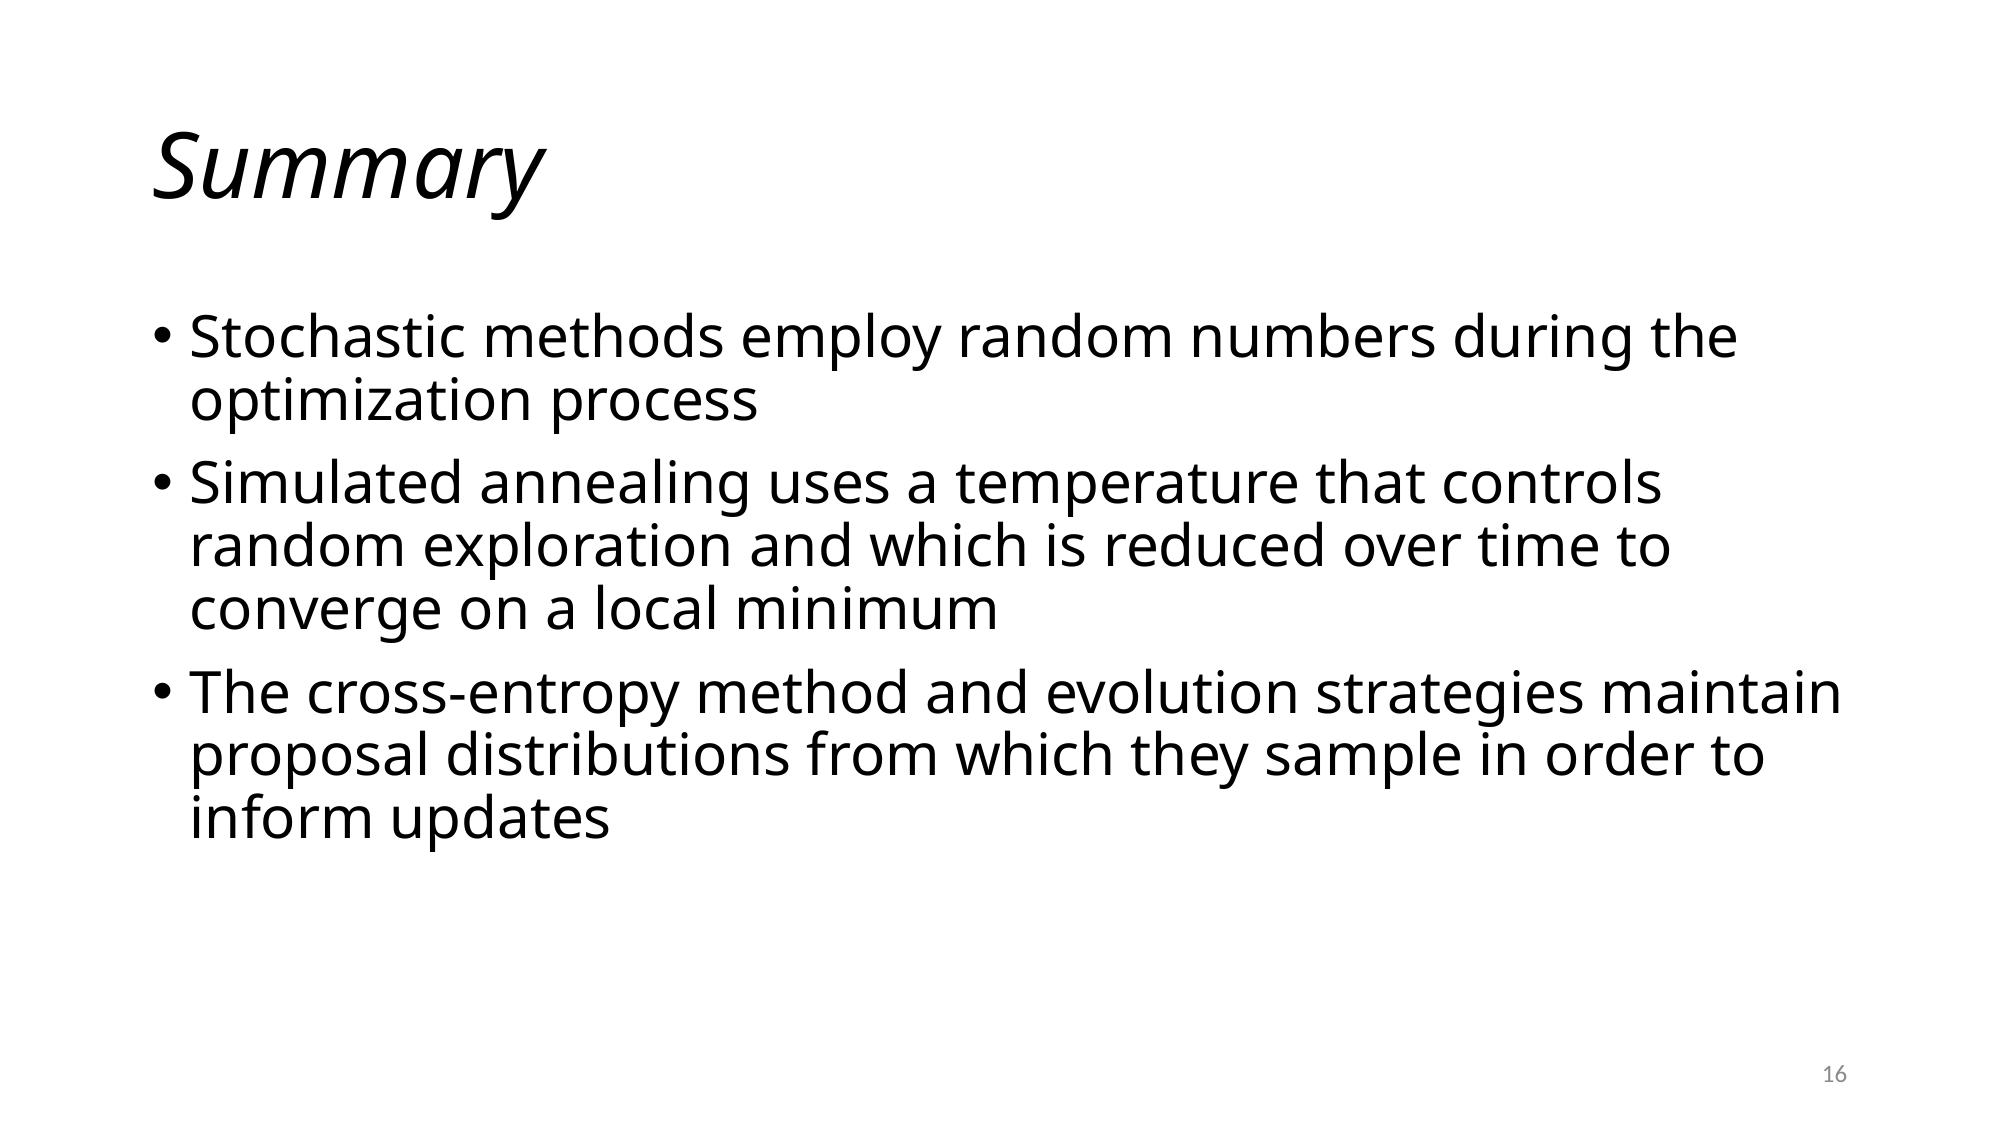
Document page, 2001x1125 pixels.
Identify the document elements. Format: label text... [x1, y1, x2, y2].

title Summary [137, 59, 1863, 278]
list Stochastic methods employ random numbers during the optimization process Simulated annealing uses a temperature that controls random exploration and which is reduced over time to converge on a local minimum The cross-entropy method and evolution strategies maintain proposal distributions from which they sample in order to inform updates [137, 299, 1863, 1125]
slide_number 16 [1412, 1042, 1863, 1103]
